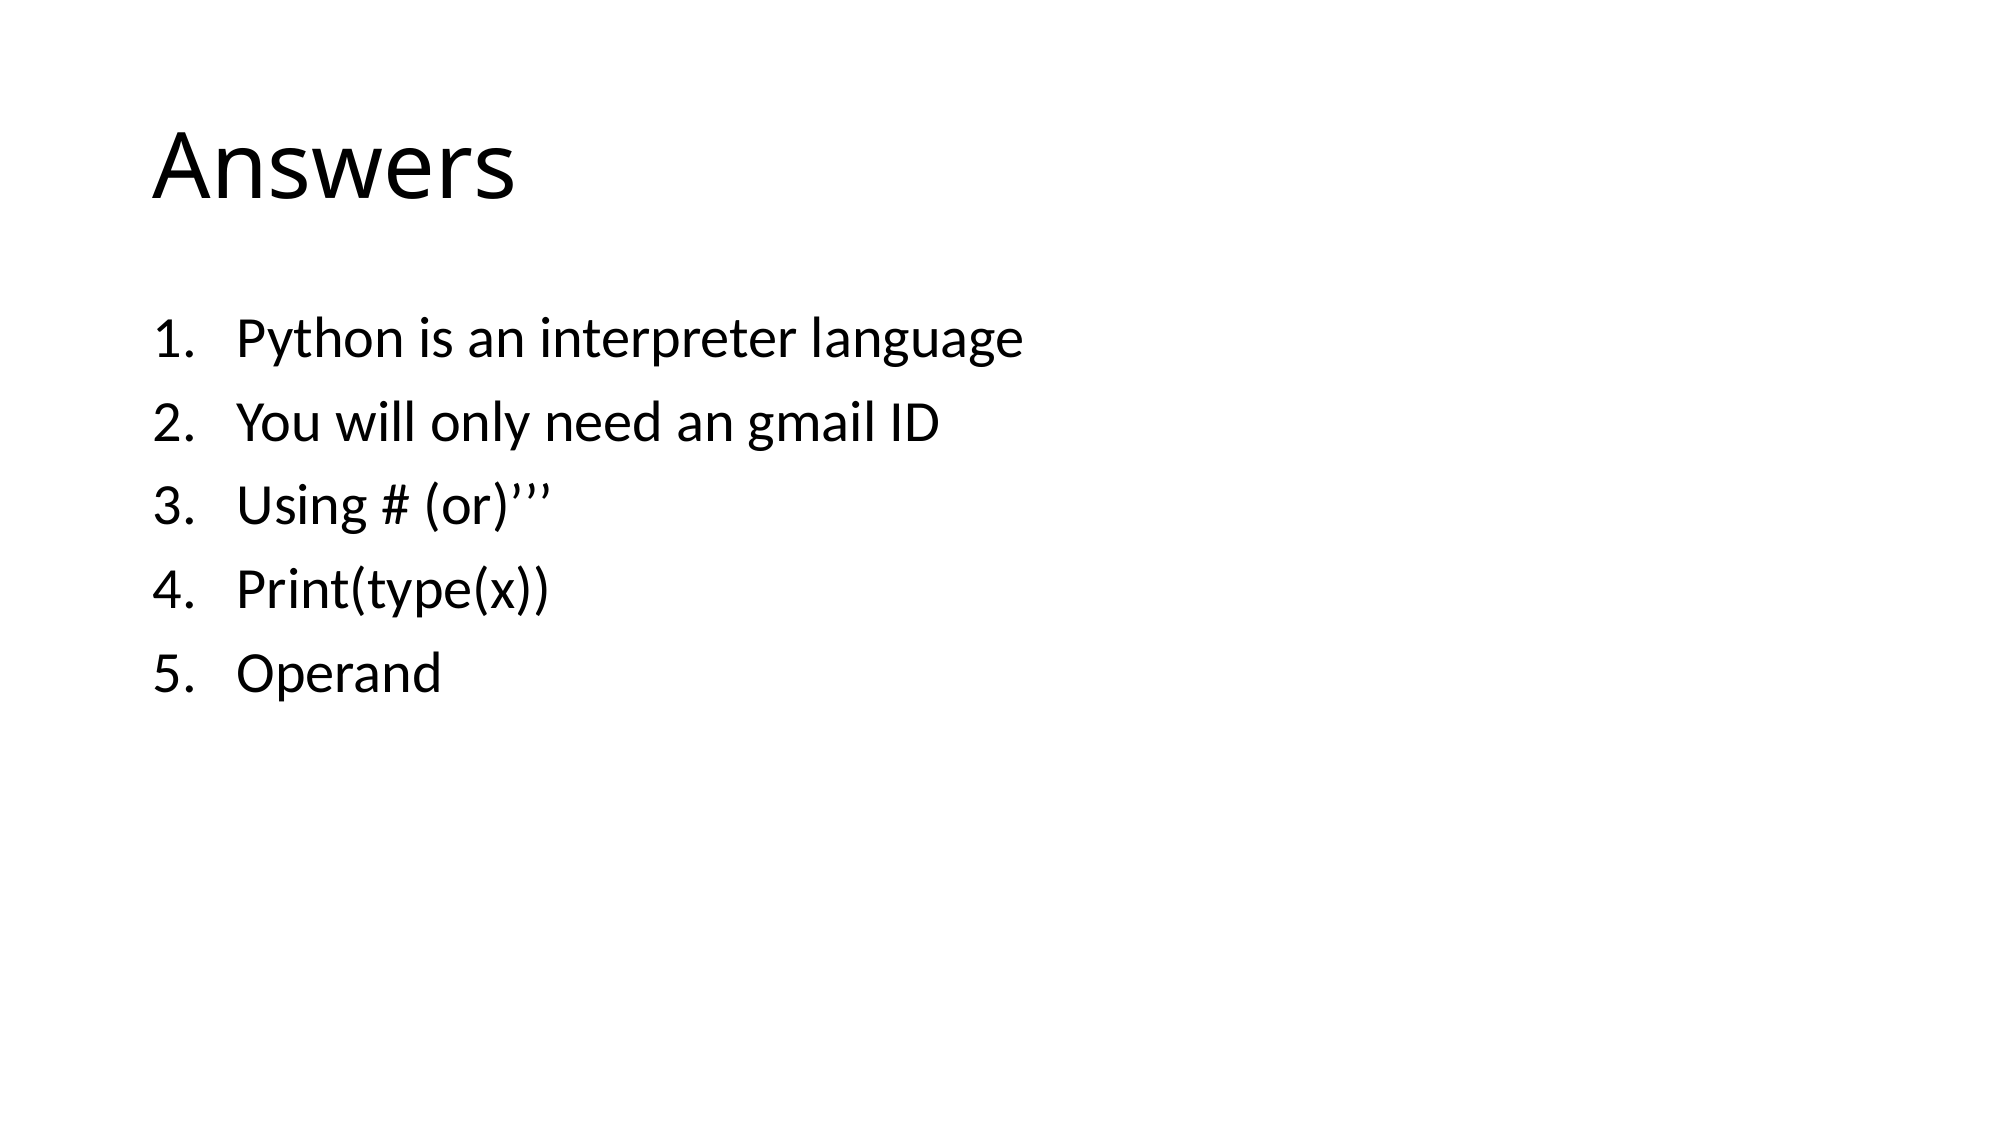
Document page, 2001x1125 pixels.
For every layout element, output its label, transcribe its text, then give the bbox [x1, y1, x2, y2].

title Answers [137, 59, 1863, 278]
list Python is an interpreter language You will only need an gmail ID Using # (or)’’’ Print(type(x)) Operand [137, 299, 1863, 1014]
